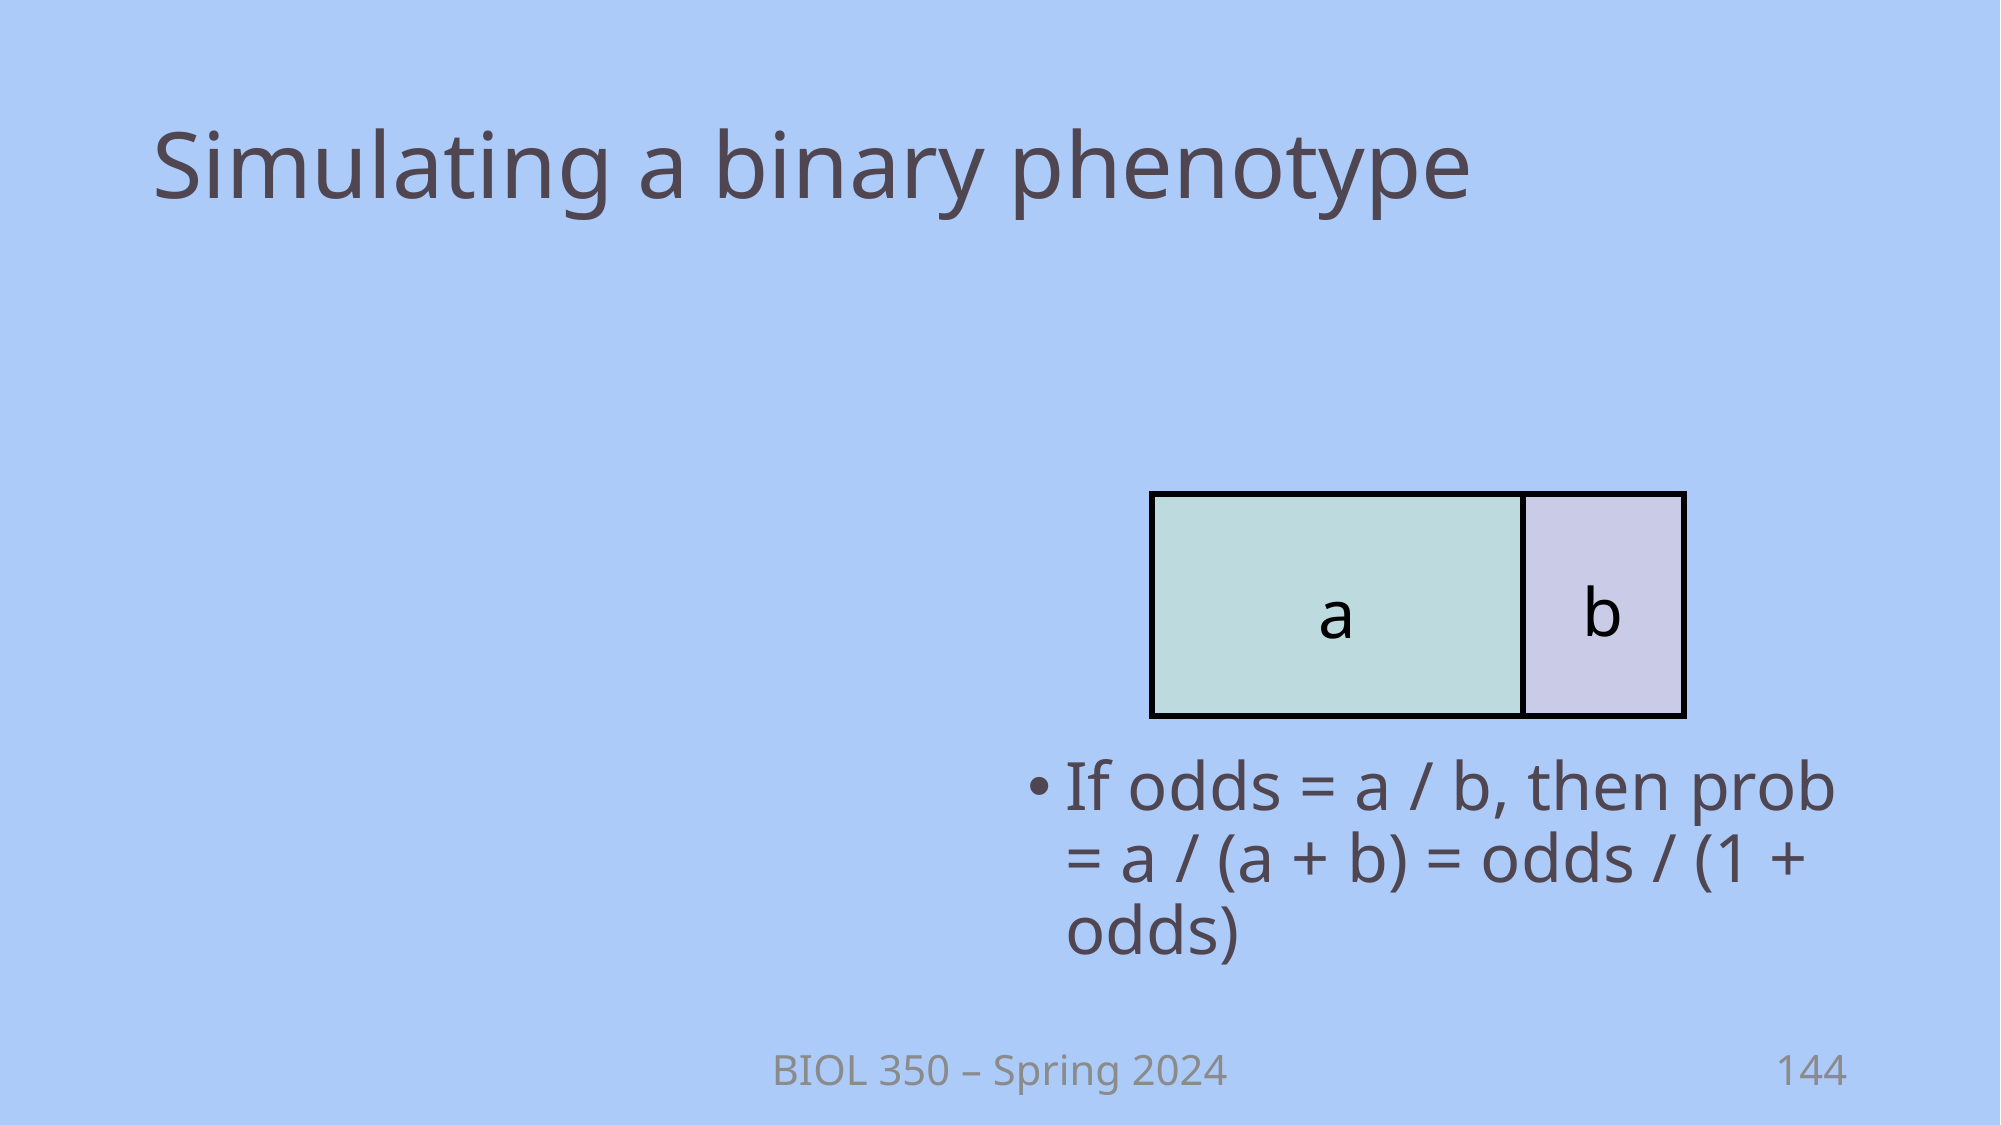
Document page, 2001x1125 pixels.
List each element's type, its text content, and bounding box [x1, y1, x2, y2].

list If odds = a / b, then prob = a / (a + b) = odds / (1 + odds) [1012, 745, 1863, 1014]
text_box [1522, 658, 1685, 717]
slide_number 144 [1412, 1042, 1863, 1103]
footer BIOL 350 – Spring 2024 [662, 1042, 1338, 1103]
text_box [1151, 493, 1522, 717]
title Simulating a binary phenotype [137, 59, 1863, 278]
text_box a [1228, 564, 1447, 659]
text_box b [1494, 562, 1713, 658]
text_box [1522, 493, 1685, 562]
